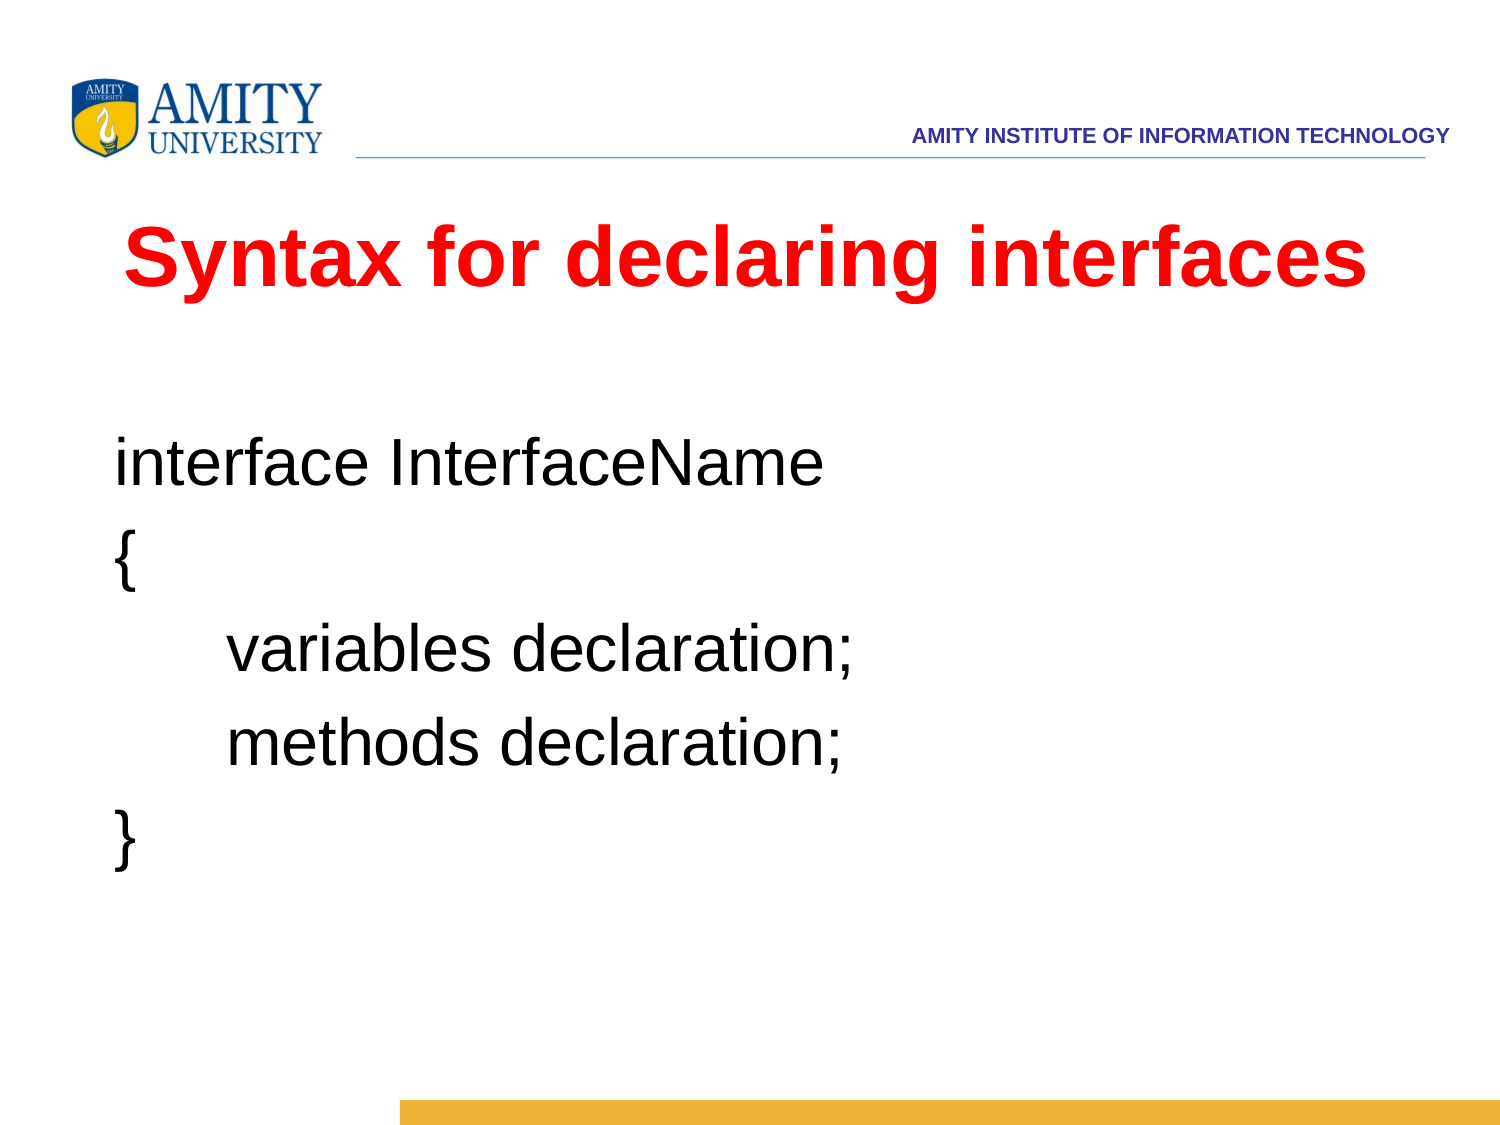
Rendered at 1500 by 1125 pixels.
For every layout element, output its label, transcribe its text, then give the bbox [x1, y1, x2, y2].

picture [0, 0, 1500, 188]
list interface InterfaceName { variables declaration; methods declaration; } [100, 411, 1394, 1125]
title Syntax for declaring interfaces [100, 193, 1395, 412]
